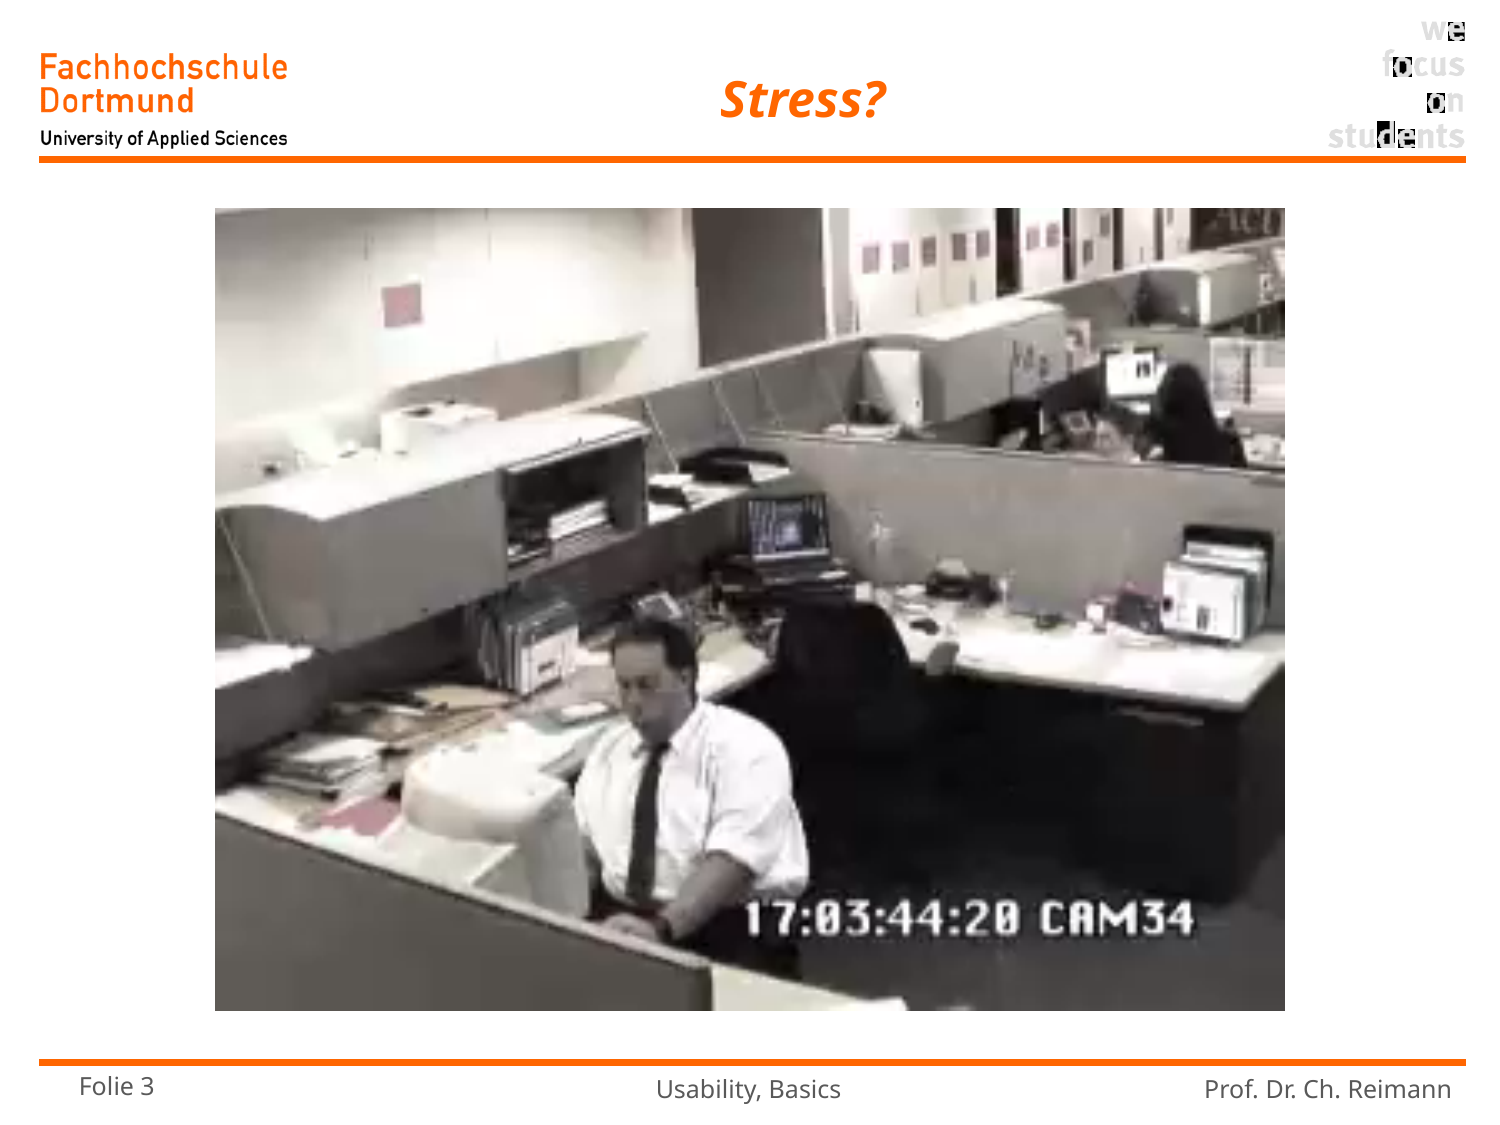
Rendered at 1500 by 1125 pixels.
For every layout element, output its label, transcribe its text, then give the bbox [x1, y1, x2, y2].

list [214, 207, 1286, 1012]
picture [17, 40, 297, 208]
title Stress? [289, 45, 1317, 149]
